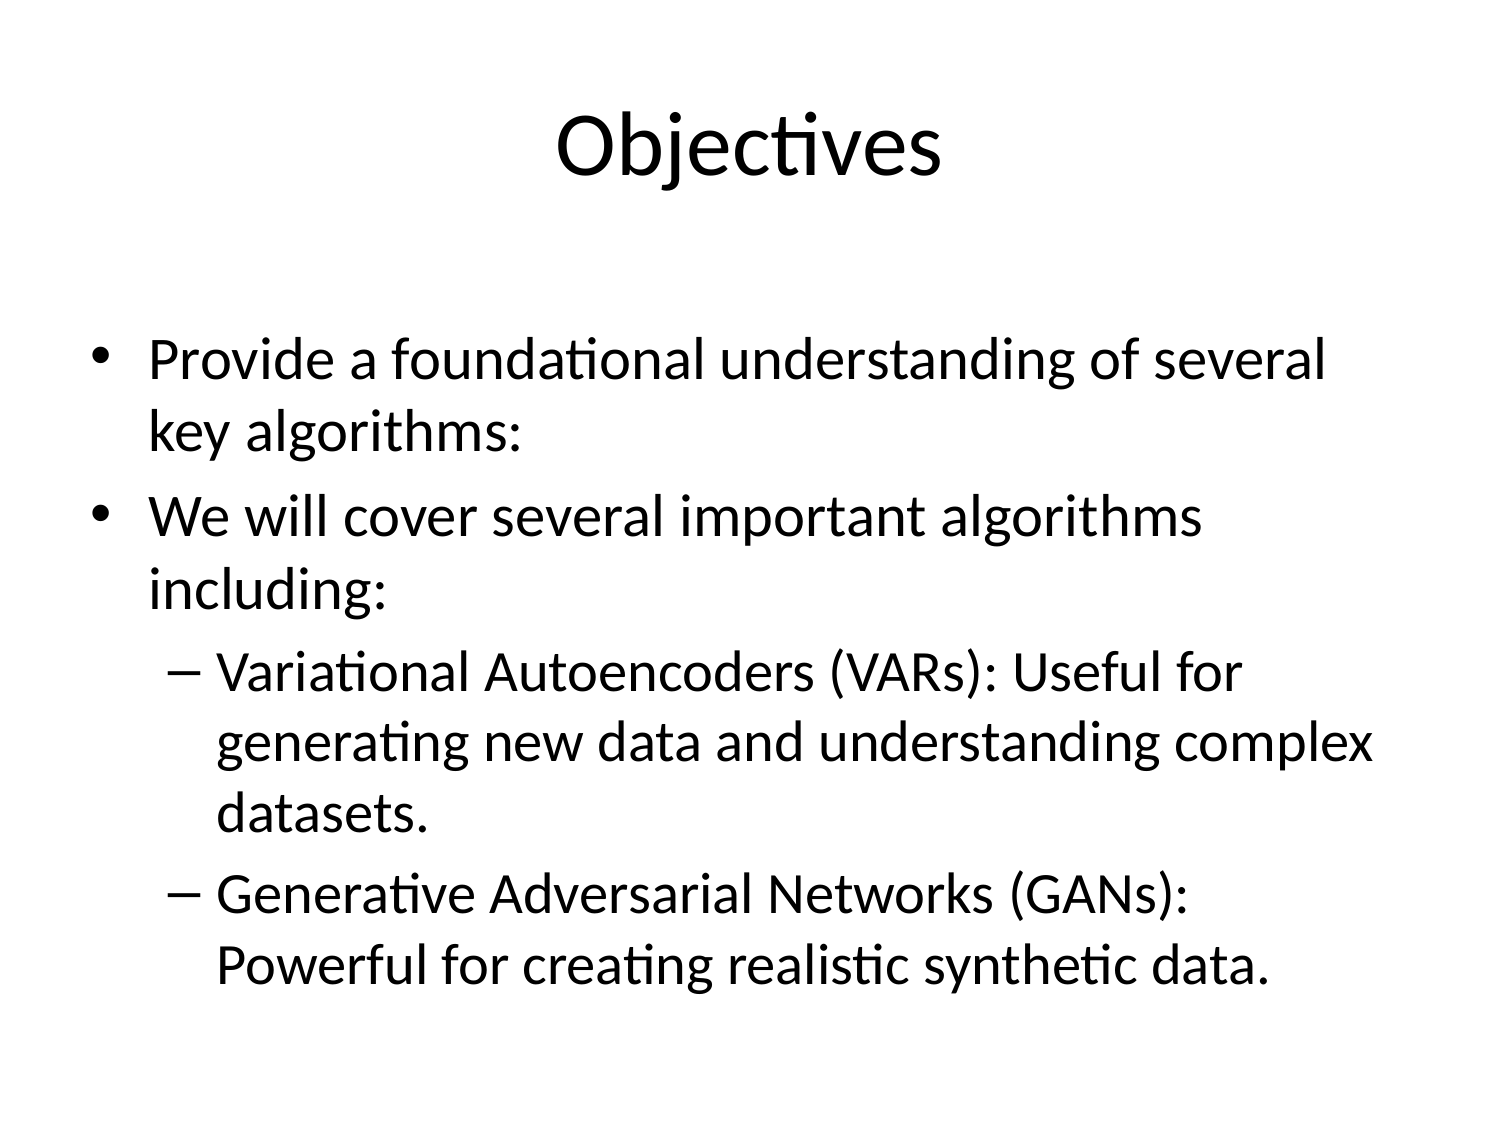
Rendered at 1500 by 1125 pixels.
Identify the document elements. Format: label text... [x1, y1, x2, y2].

list Provide a foundational understanding of several key algorithms: We will cover several important algorithms including: Variational Autoencoders (VARs): Useful for generating new data and understanding complex datasets. Generative Adversarial Networks (GANs): Powerful for creating realistic synthetic data. [75, 262, 1425, 1005]
title Objectives [75, 45, 1425, 233]
